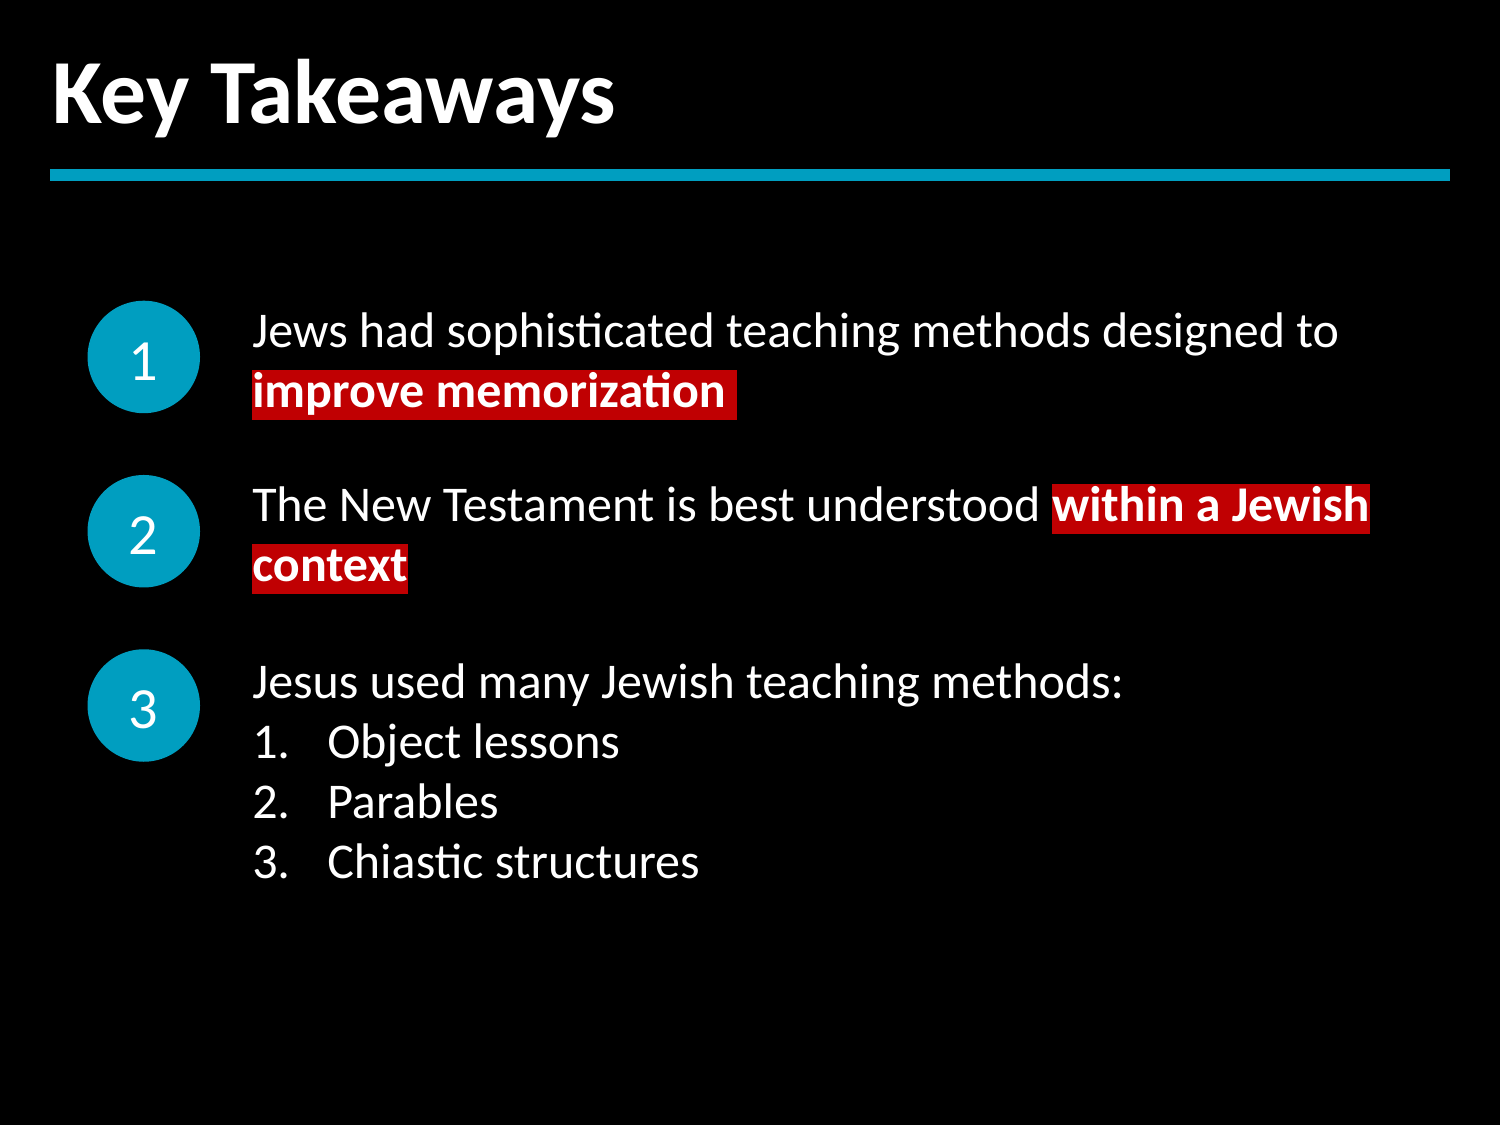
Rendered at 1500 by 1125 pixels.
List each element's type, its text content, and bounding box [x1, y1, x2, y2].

text_box Key Takeaways [37, 24, 1450, 150]
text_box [87, 474, 1401, 588]
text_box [87, 300, 1401, 414]
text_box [87, 648, 1401, 888]
